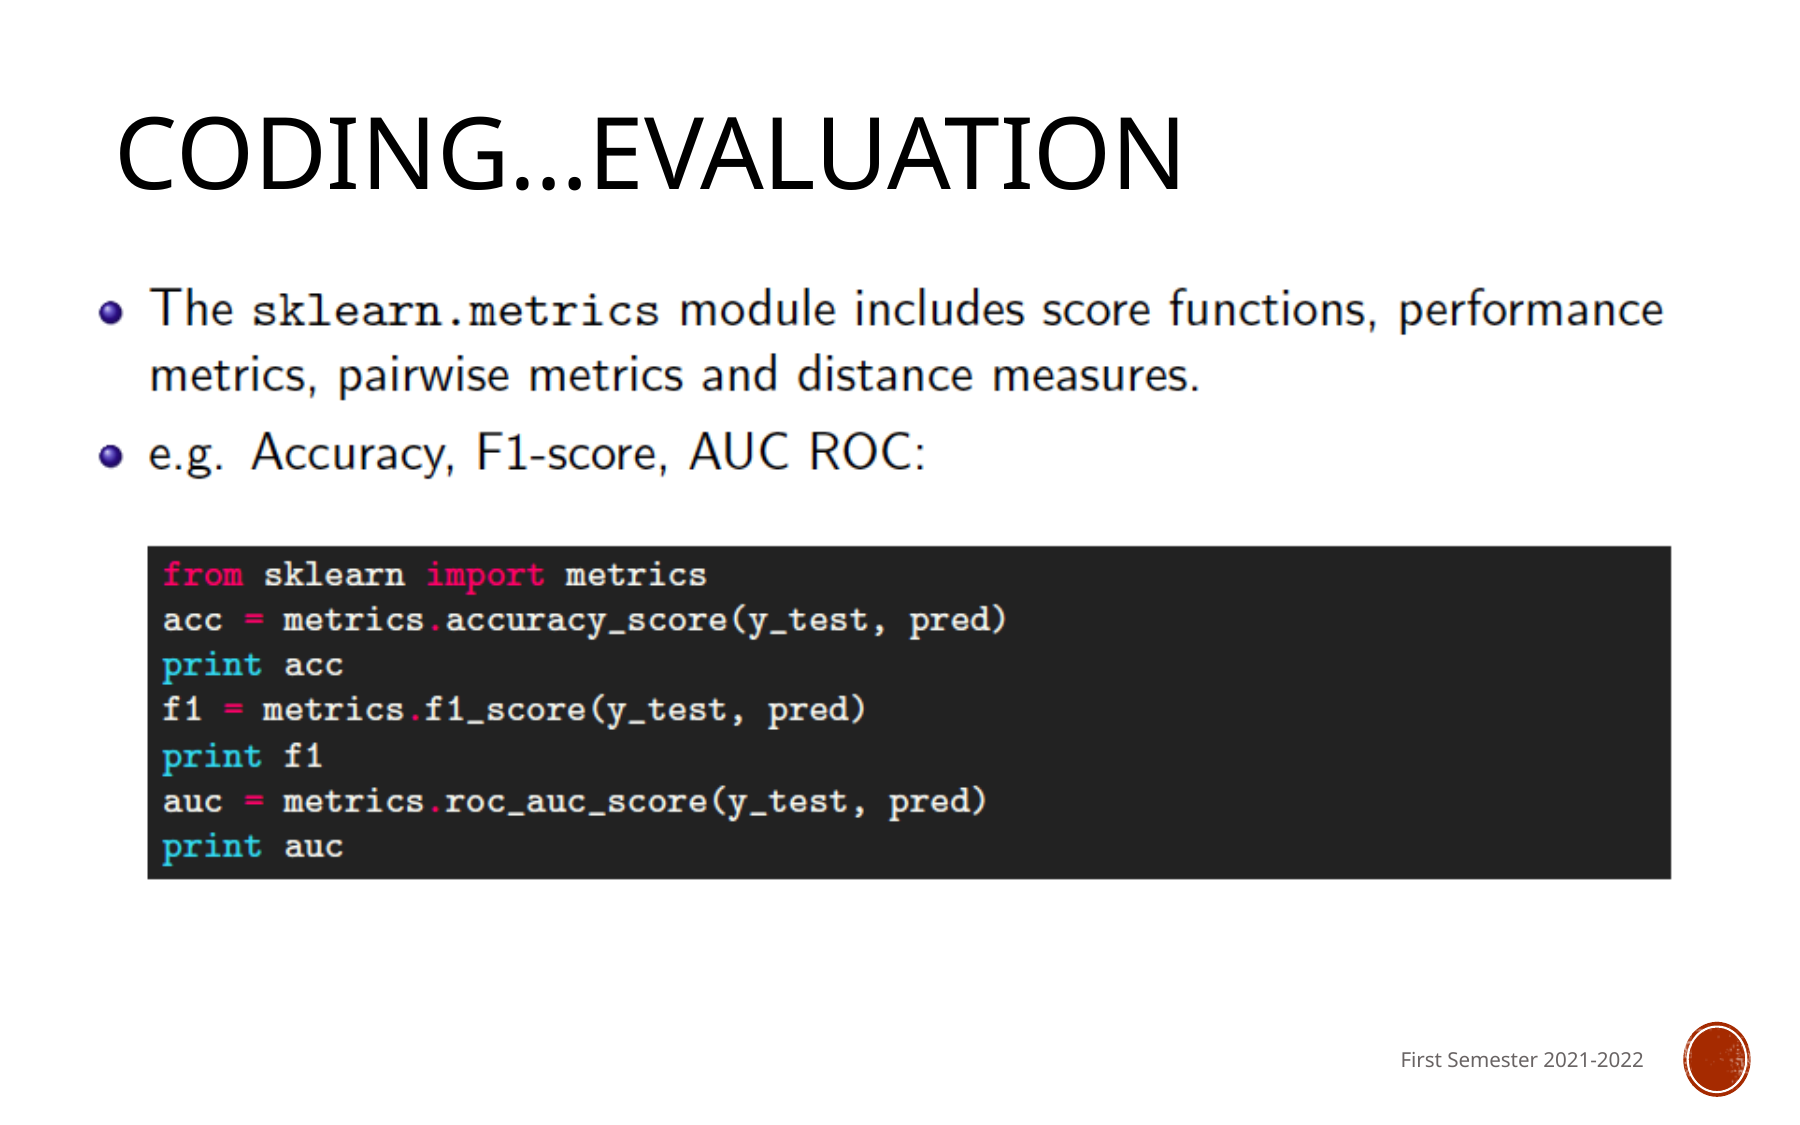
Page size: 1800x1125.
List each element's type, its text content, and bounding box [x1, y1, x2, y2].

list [62, 251, 1693, 903]
title Coding…Evaluation [99, 25, 1585, 249]
slide_number First Semester 2021-2022 [1175, 1028, 1660, 1089]
